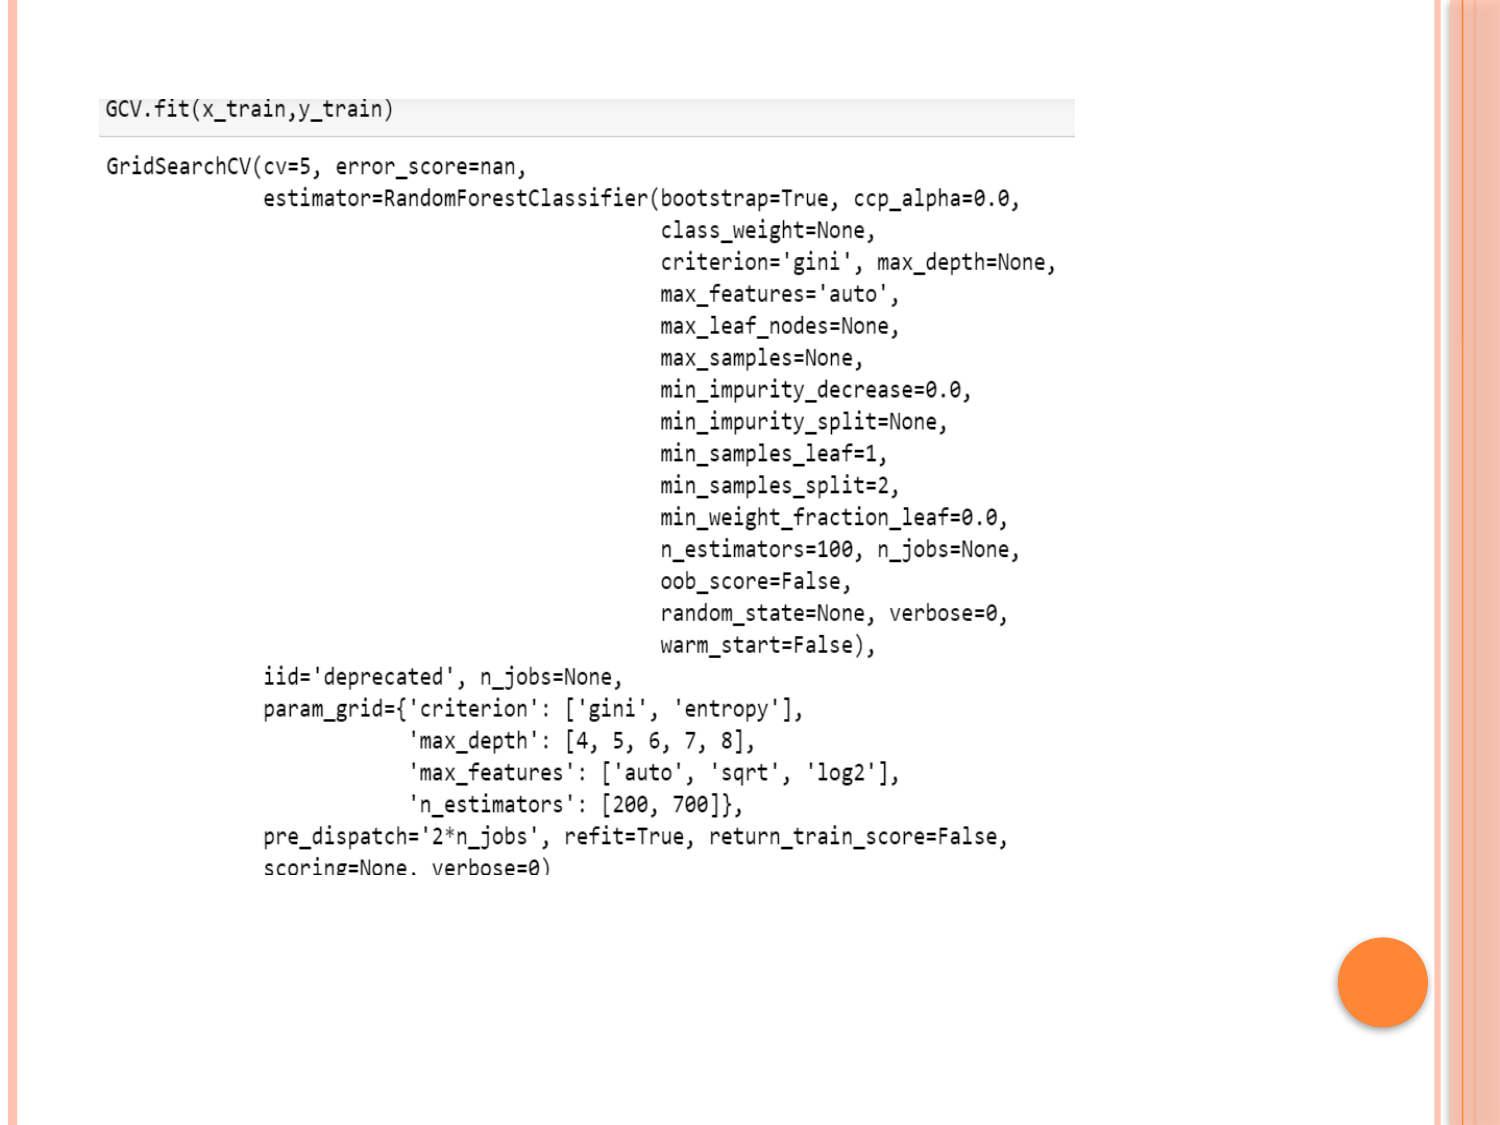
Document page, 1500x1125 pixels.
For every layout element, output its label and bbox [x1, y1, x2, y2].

list [99, 99, 1076, 876]
